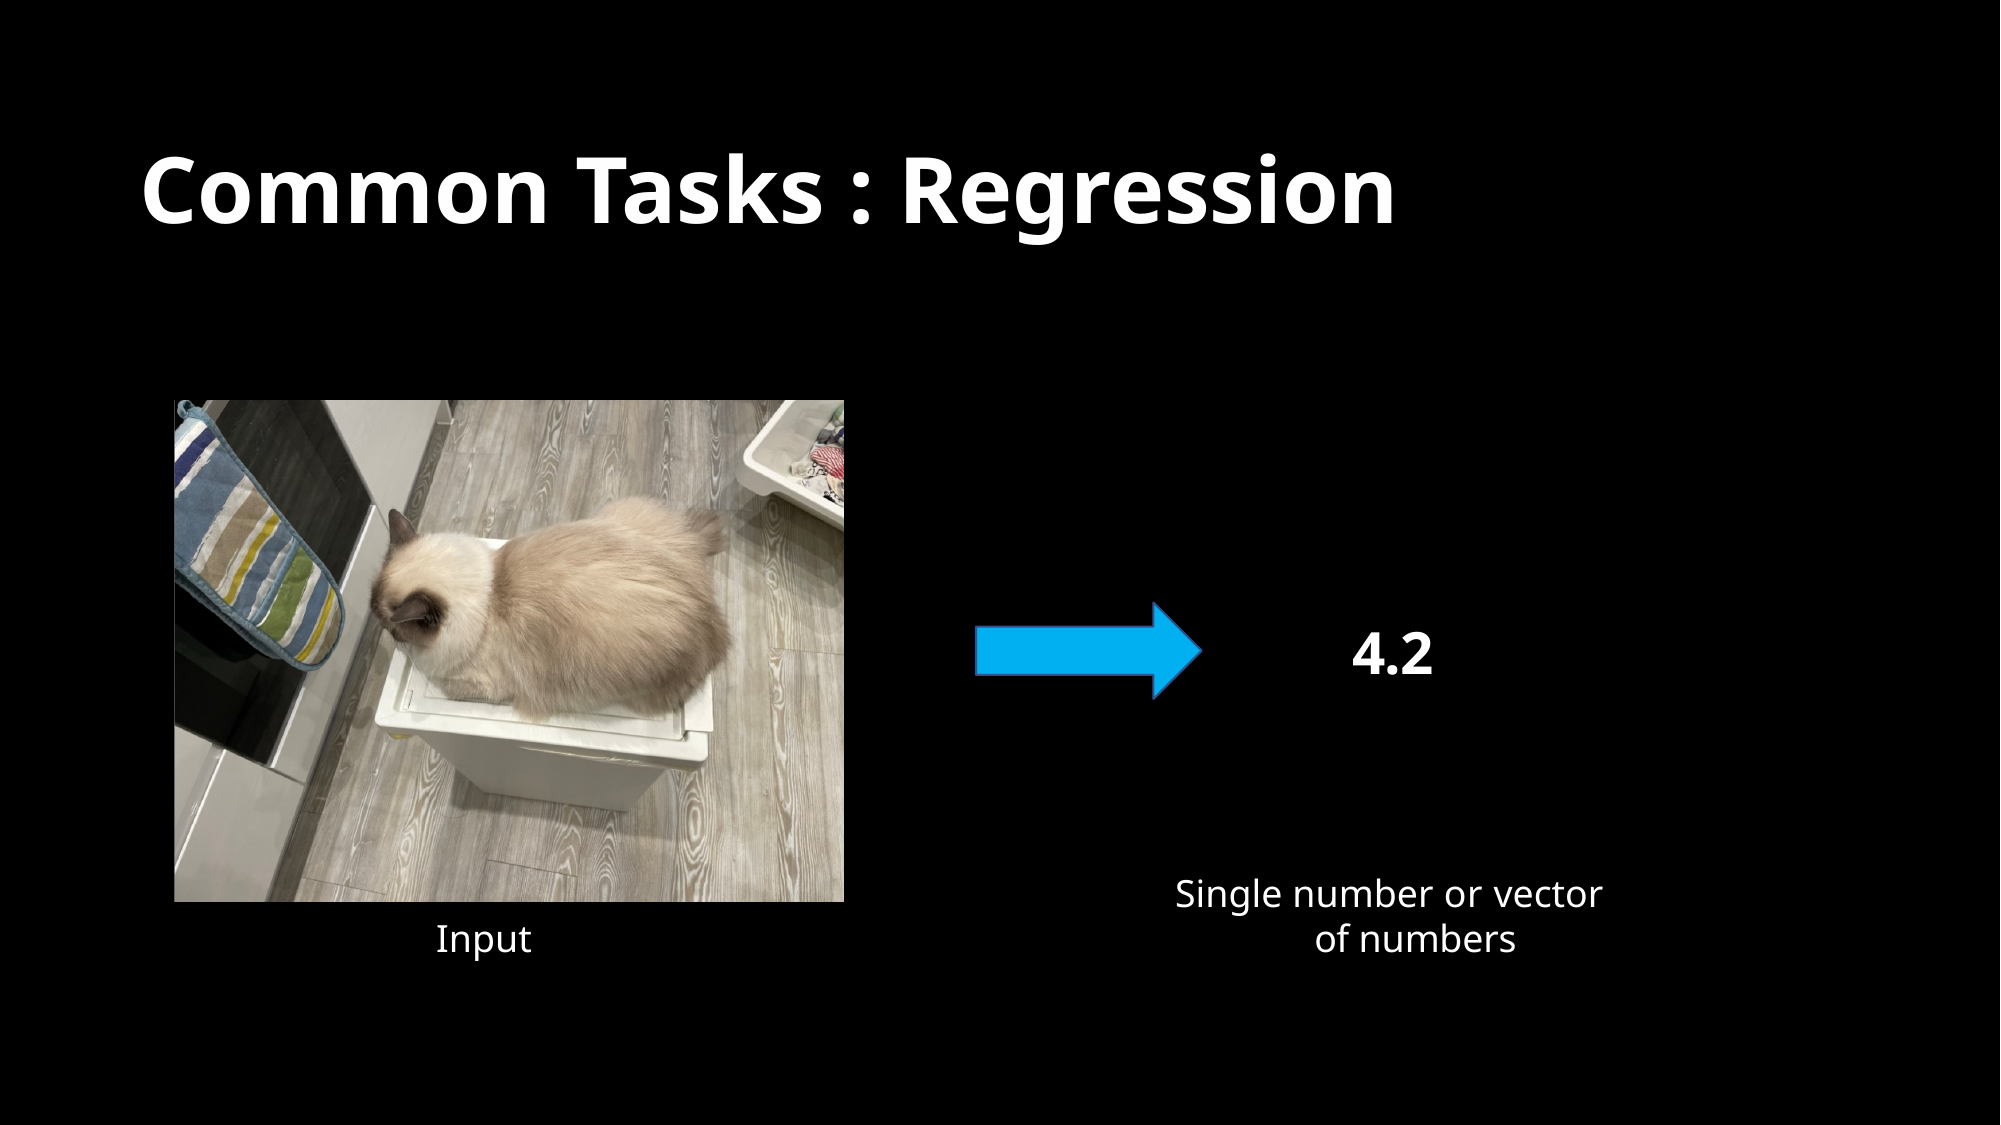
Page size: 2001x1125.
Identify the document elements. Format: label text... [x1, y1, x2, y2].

text_box Single number or vector of numbers [1173, 867, 1613, 960]
picture [175, 316, 843, 986]
title Common Tasks : Regression [137, 52, 1713, 243]
text_box 4.2 [1349, 614, 1436, 687]
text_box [974, 601, 1204, 701]
